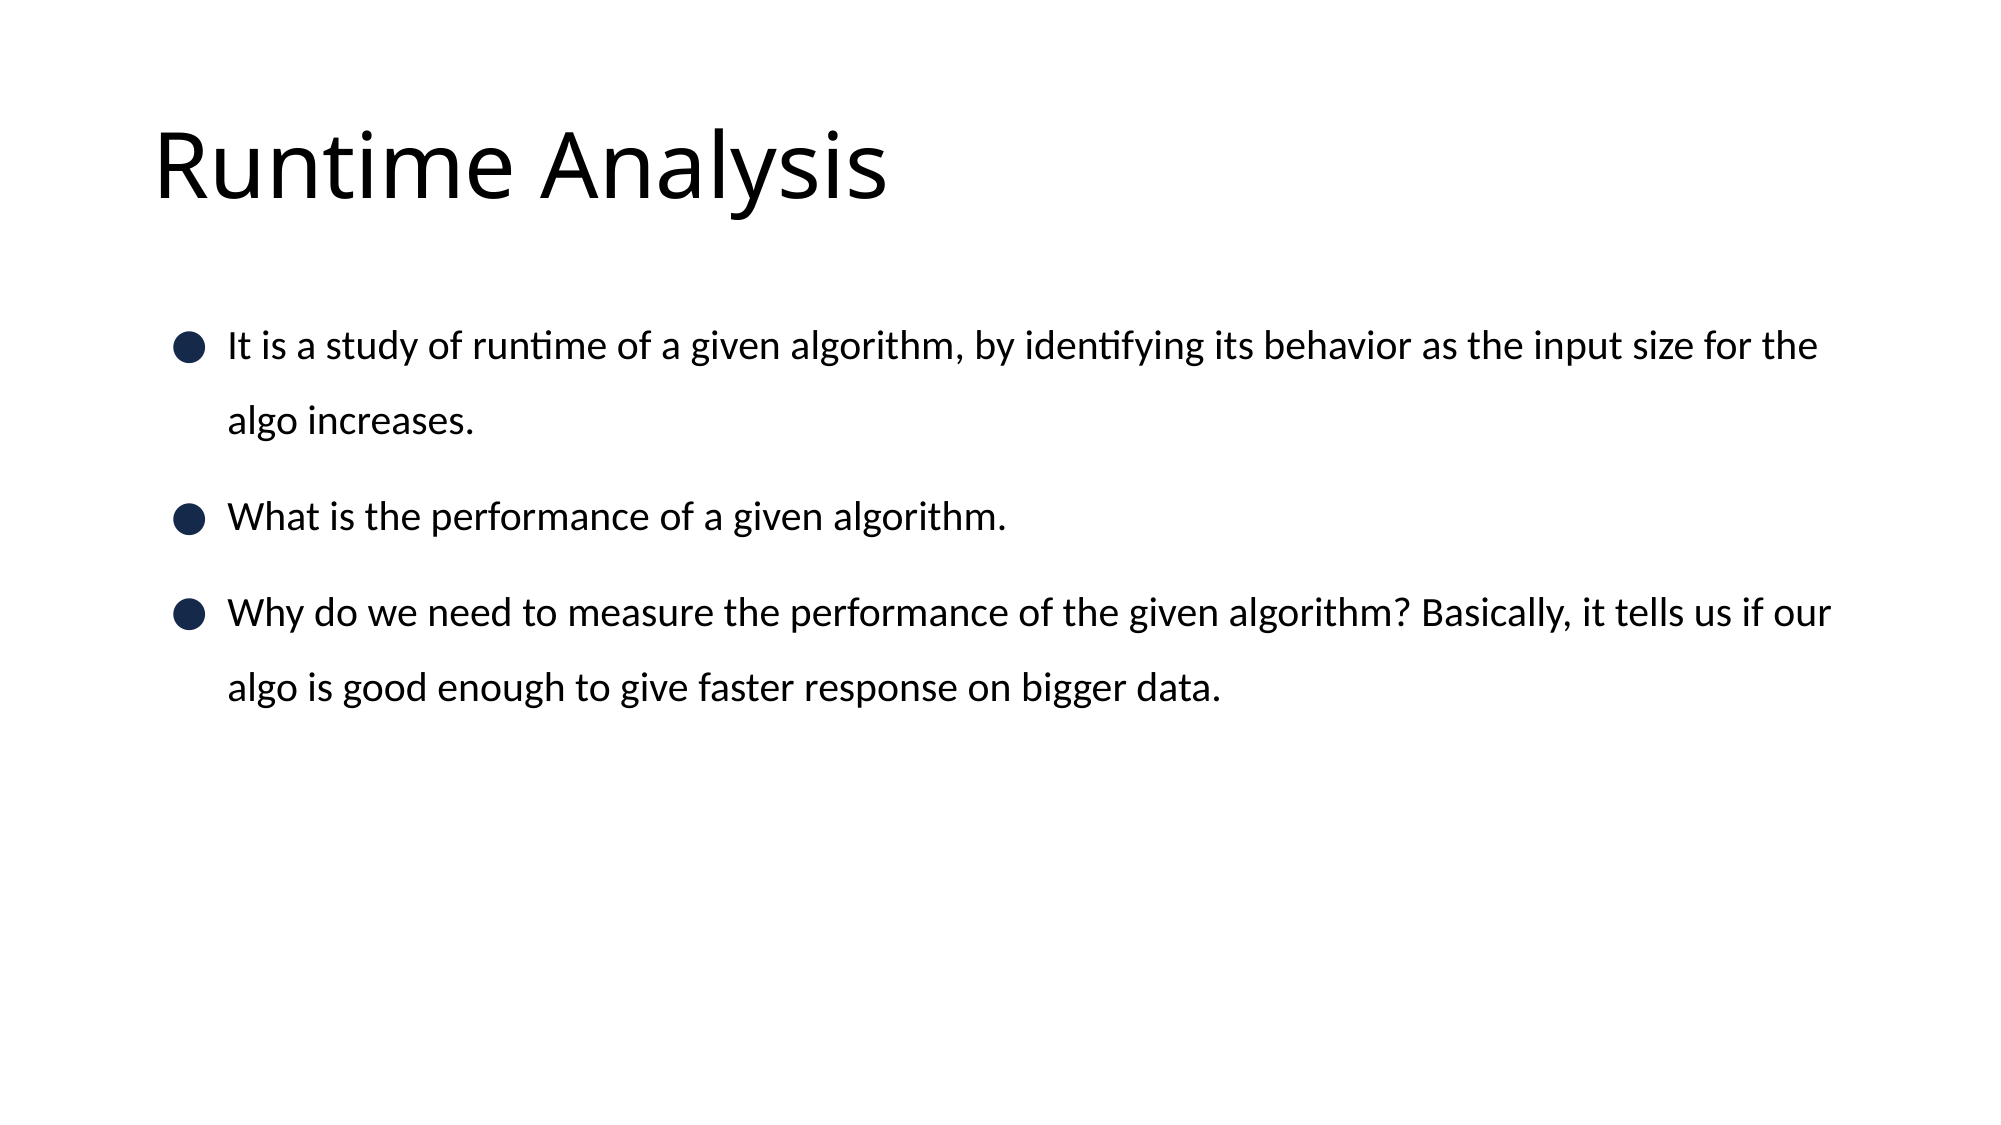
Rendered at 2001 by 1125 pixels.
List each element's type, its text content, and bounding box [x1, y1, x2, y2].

title Runtime Analysis [137, 59, 1863, 278]
text_box It is a study of runtime of a given algorithm, by identifying its behavior as the input size for the algo increases. What is the performance of a given algorithm. Why do we need to measure the performance of the given algorithm? Basically, it tells us if our algo is good enough to give faster response on bigger data. [137, 285, 1874, 717]
